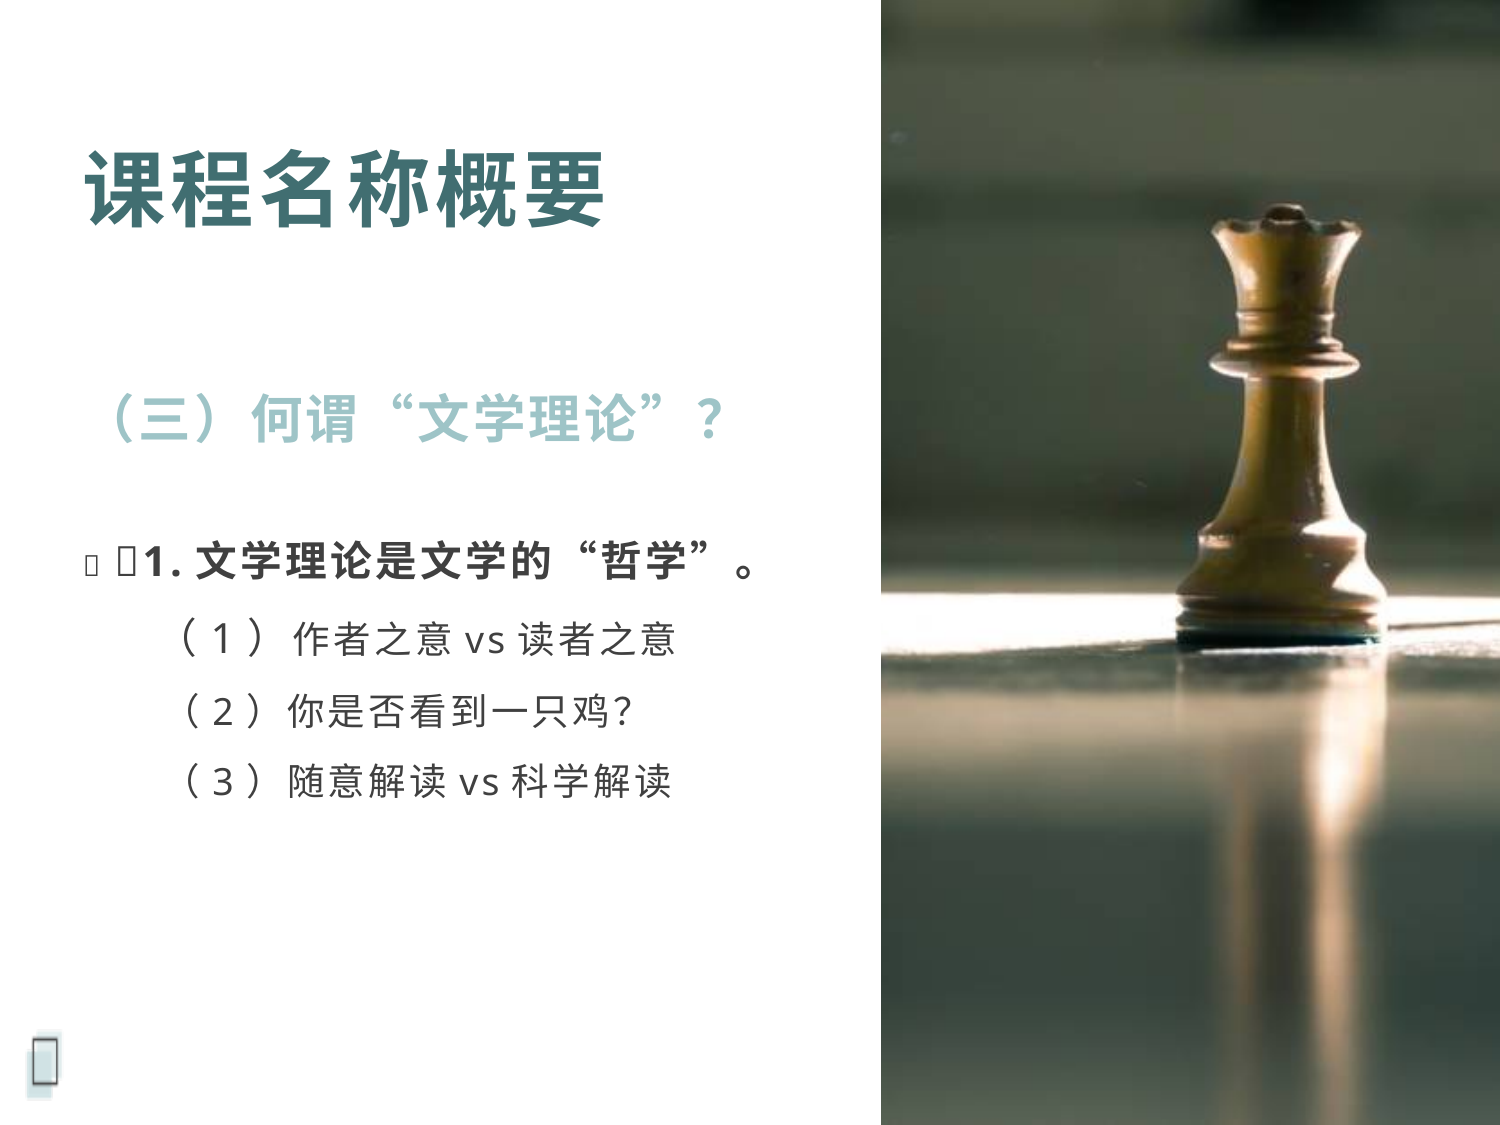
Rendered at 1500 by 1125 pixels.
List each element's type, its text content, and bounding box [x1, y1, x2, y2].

text_box 课程名称概要 [75, 119, 807, 240]
picture [0, 1006, 89, 1125]
picture [881, 0, 1500, 1125]
text_box （三）何谓“文学理论”？ [75, 338, 807, 453]
text_box  1.⽂学理论是⽂学的“哲学”。 （1）作者之意vs读者之意 （2）你是否看到⼀只鸡？ （3）随意解读vs科学解读 [75, 521, 807, 936]
